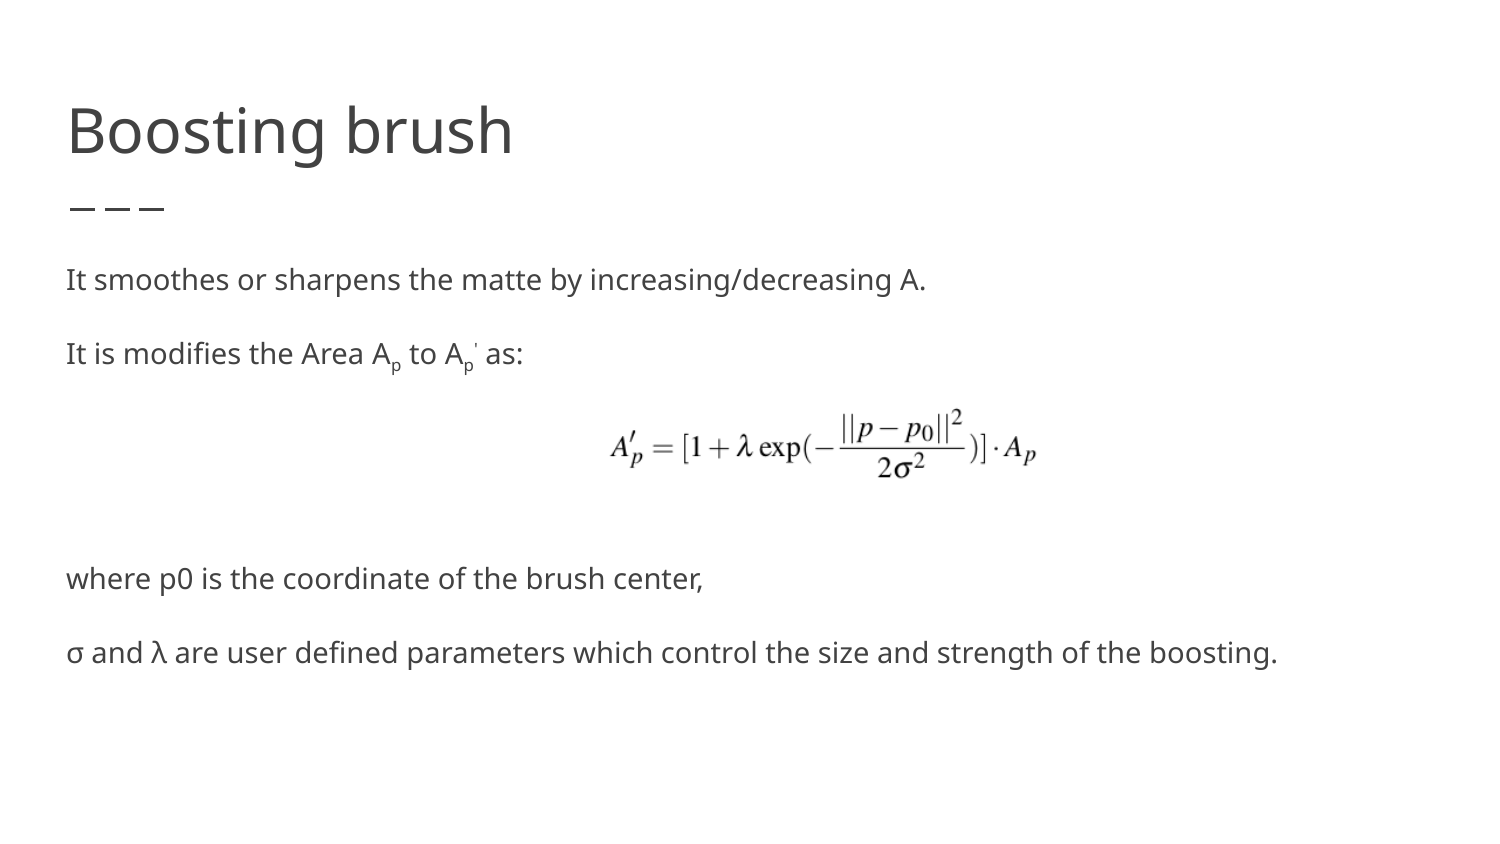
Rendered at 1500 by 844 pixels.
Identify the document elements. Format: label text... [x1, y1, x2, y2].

list It smoothes or sharpens the matte by increasing/decreasing A. It is modifies the Area Ap to Ap' as: where p0 is the coordinate of the brush center, σ and λ are user defined parameters which control the size and strength of the boosting. [51, 240, 1449, 750]
picture [476, 381, 1129, 503]
title Boosting brush [51, 61, 1449, 182]
